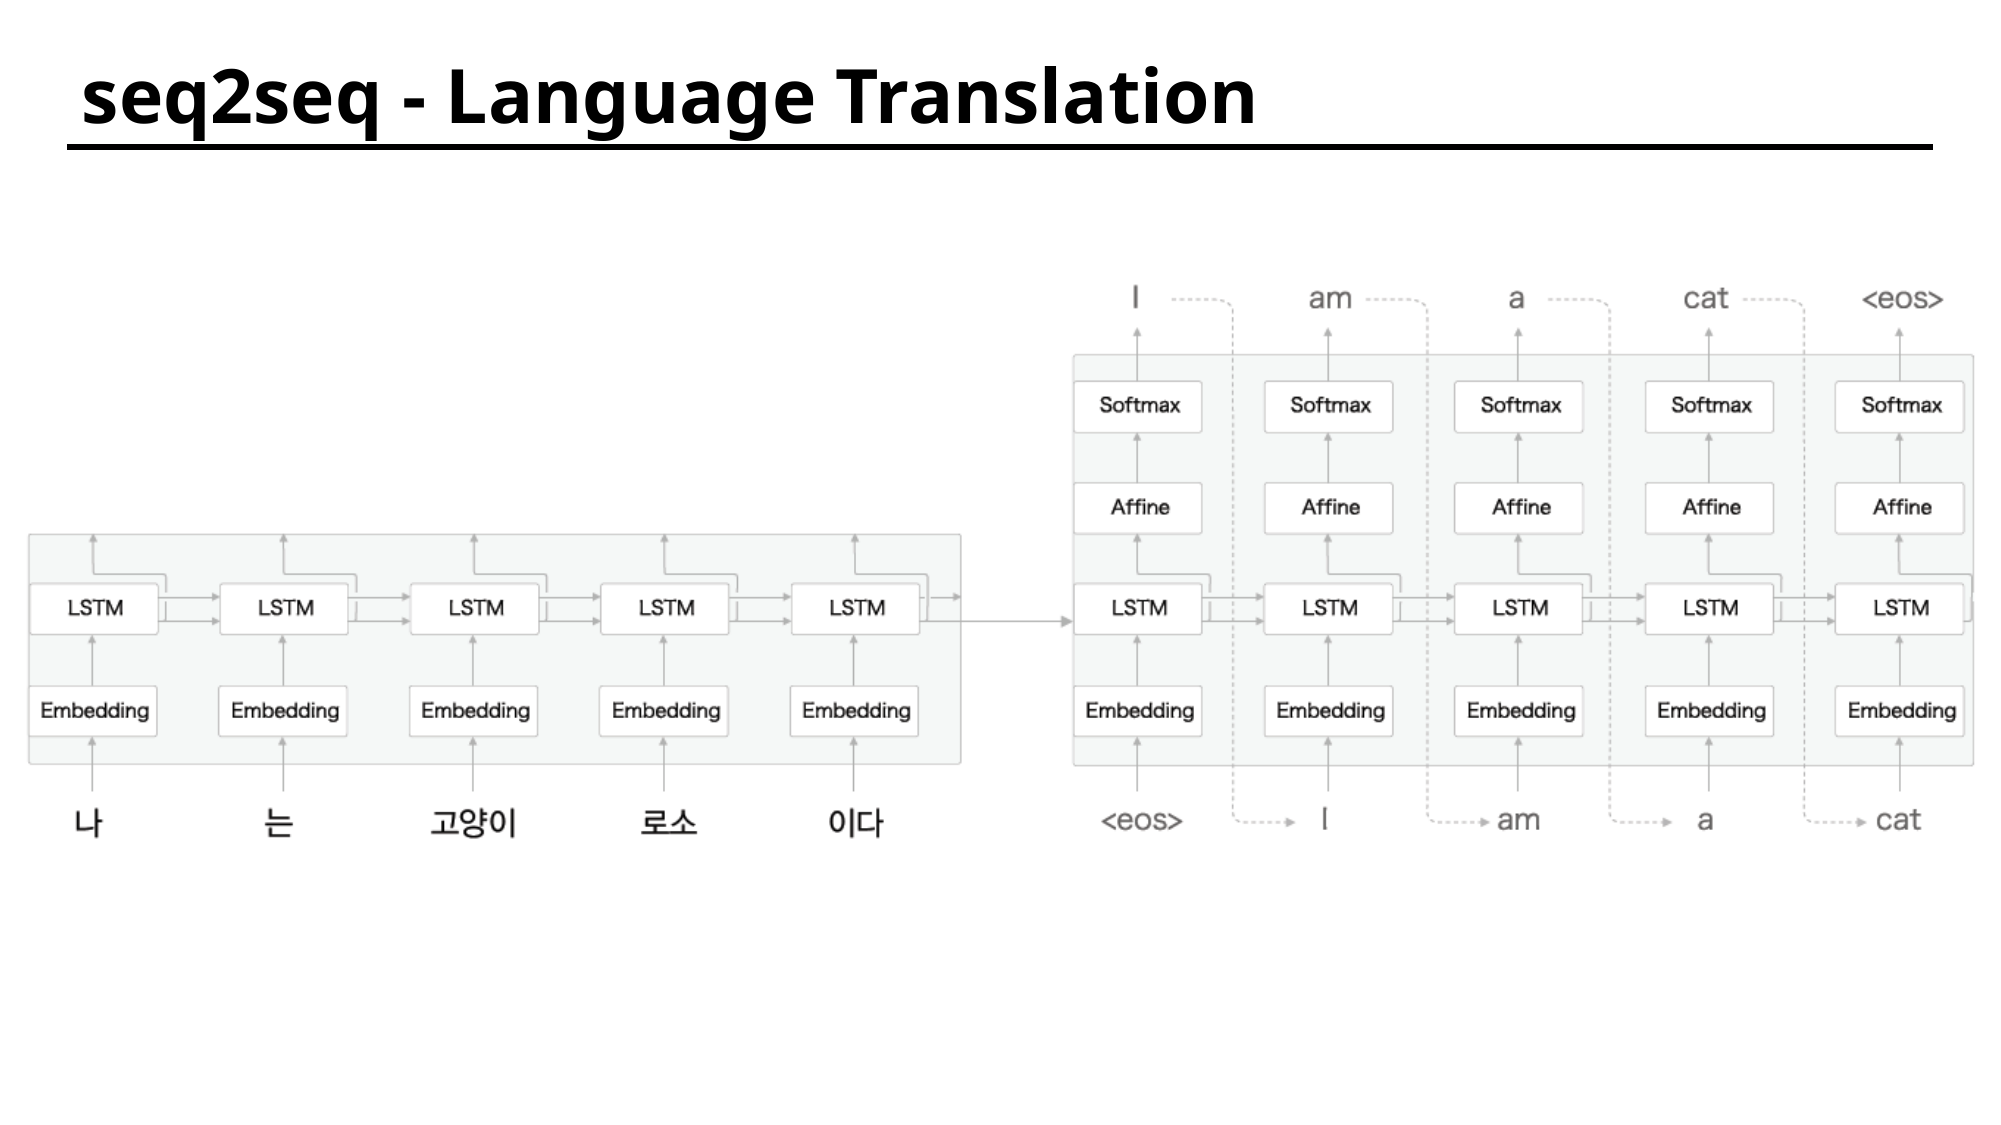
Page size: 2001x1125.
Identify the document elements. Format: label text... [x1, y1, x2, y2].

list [8, 270, 1992, 855]
text_box seq2seq - Language Translation [66, 2, 1867, 144]
